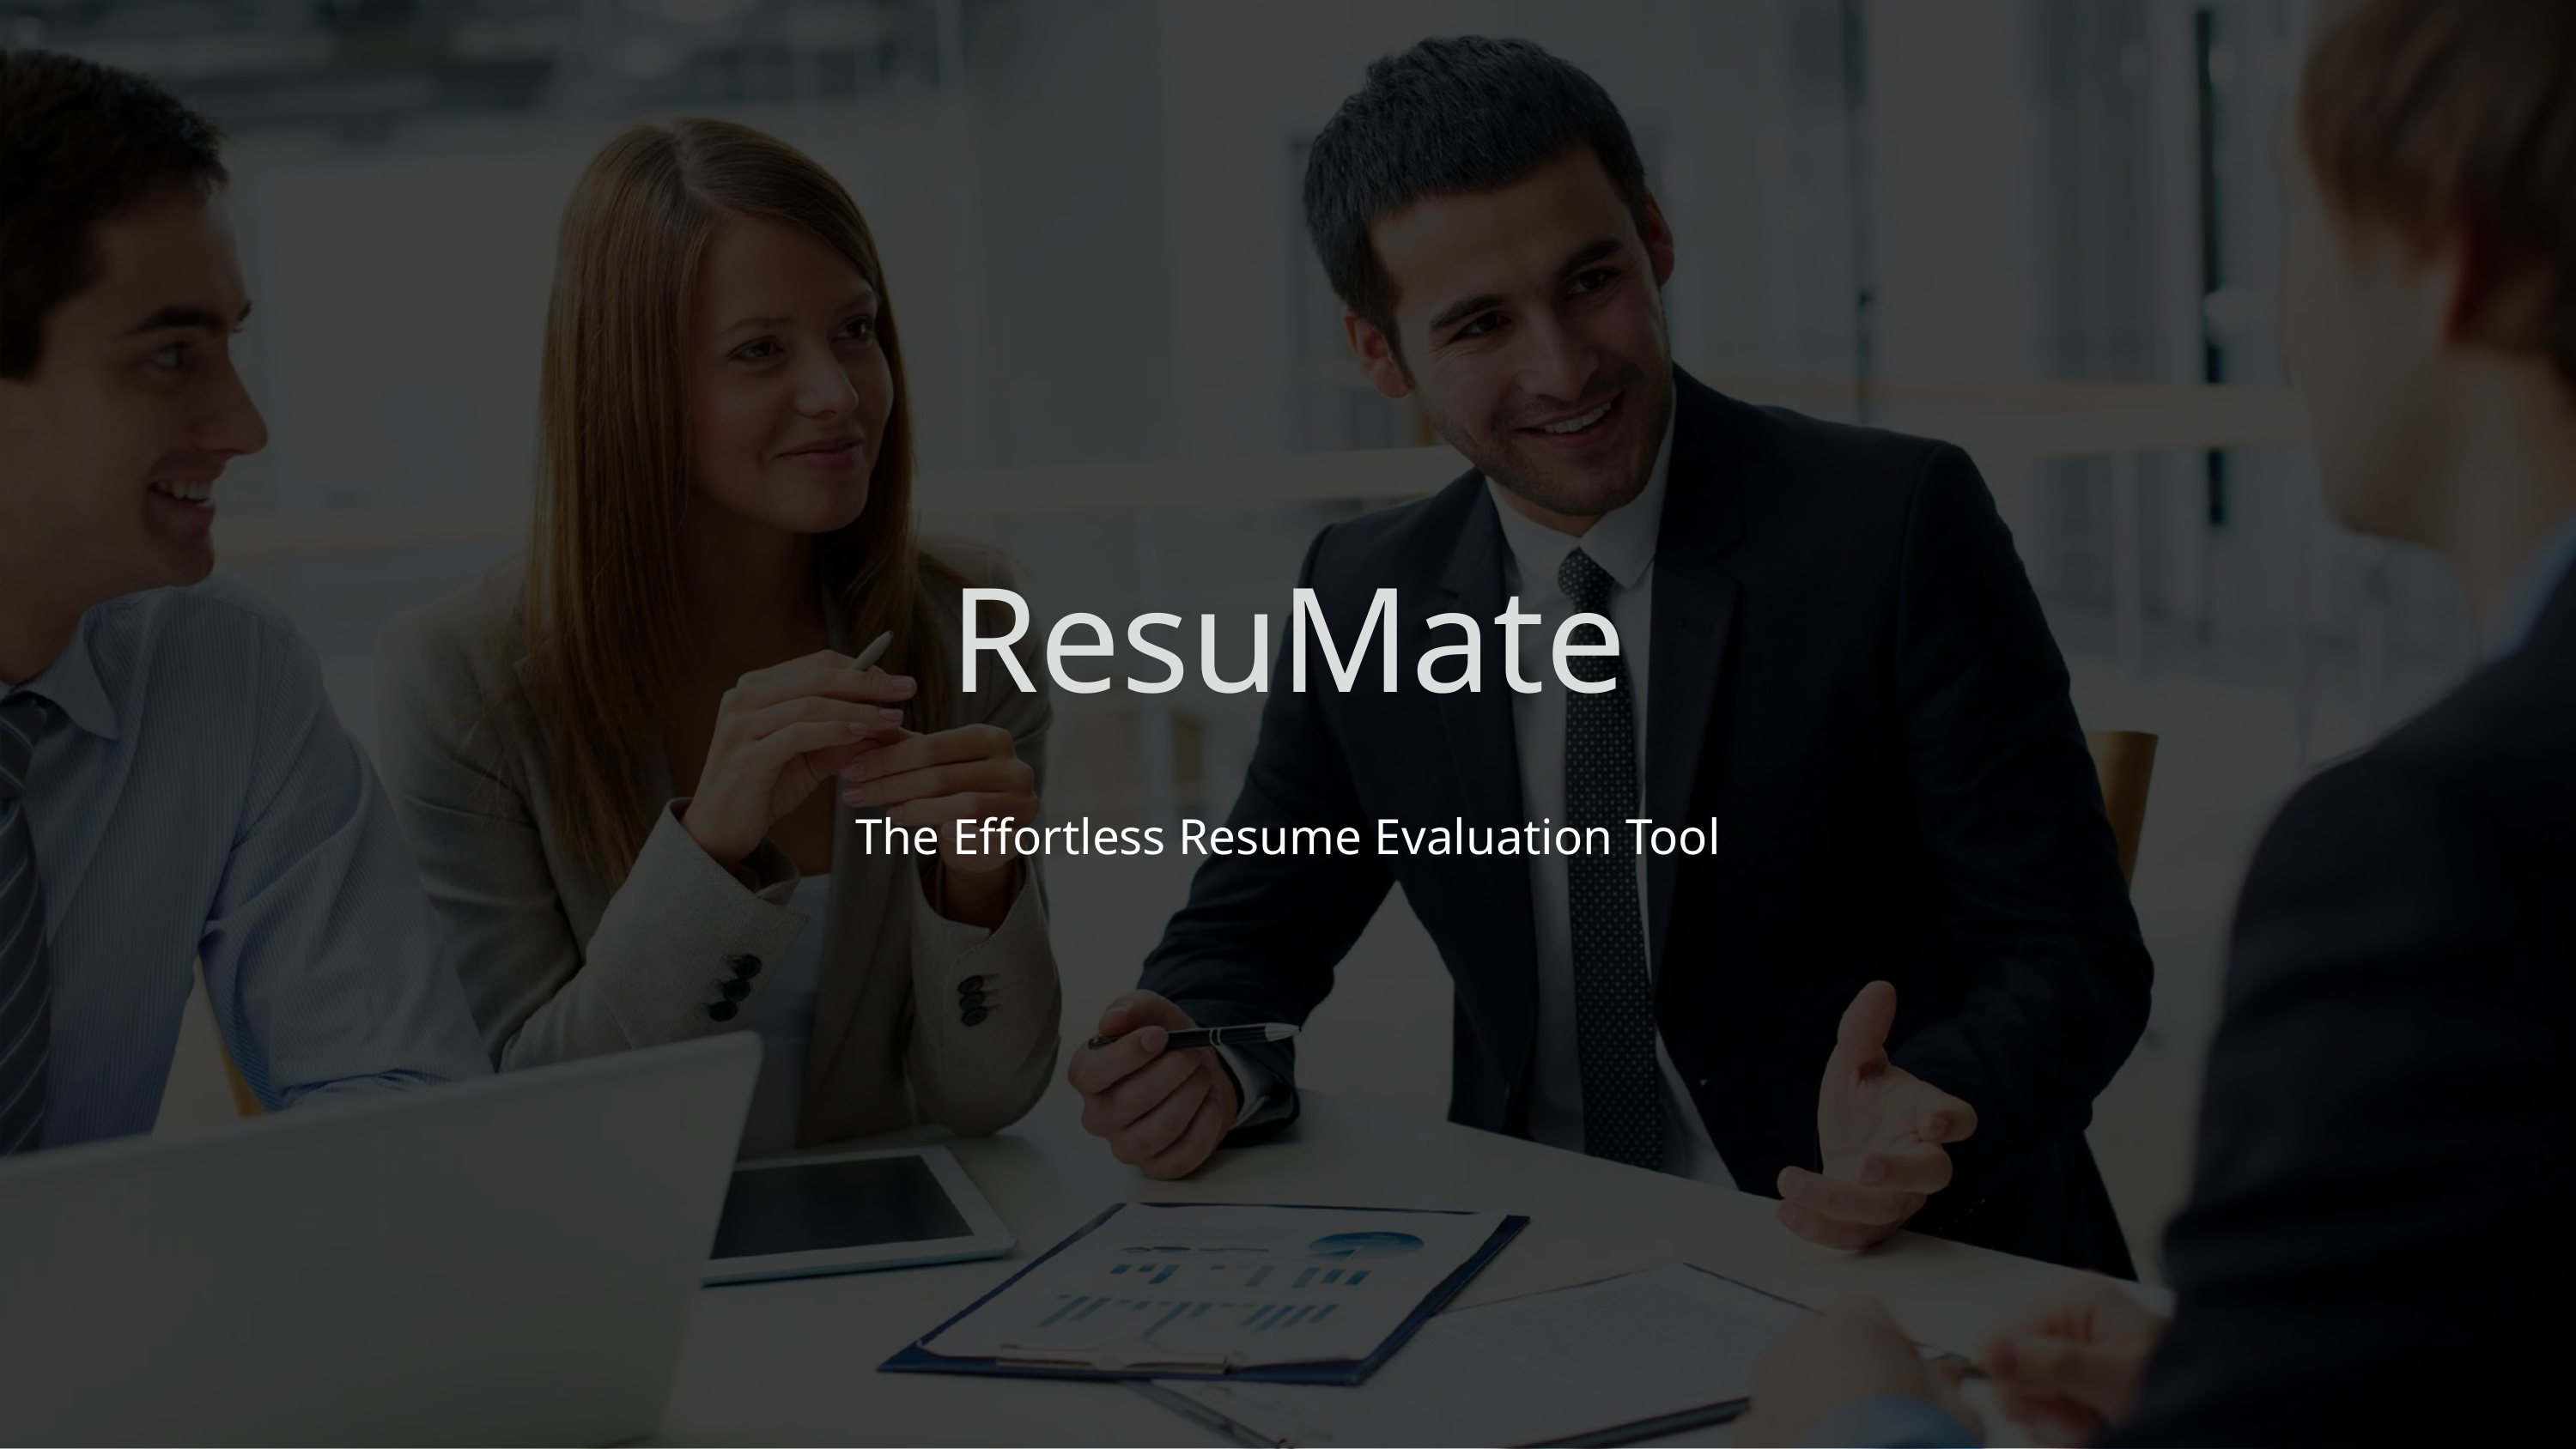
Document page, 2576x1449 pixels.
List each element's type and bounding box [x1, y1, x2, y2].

text_box [0, 0, 2576, 1449]
